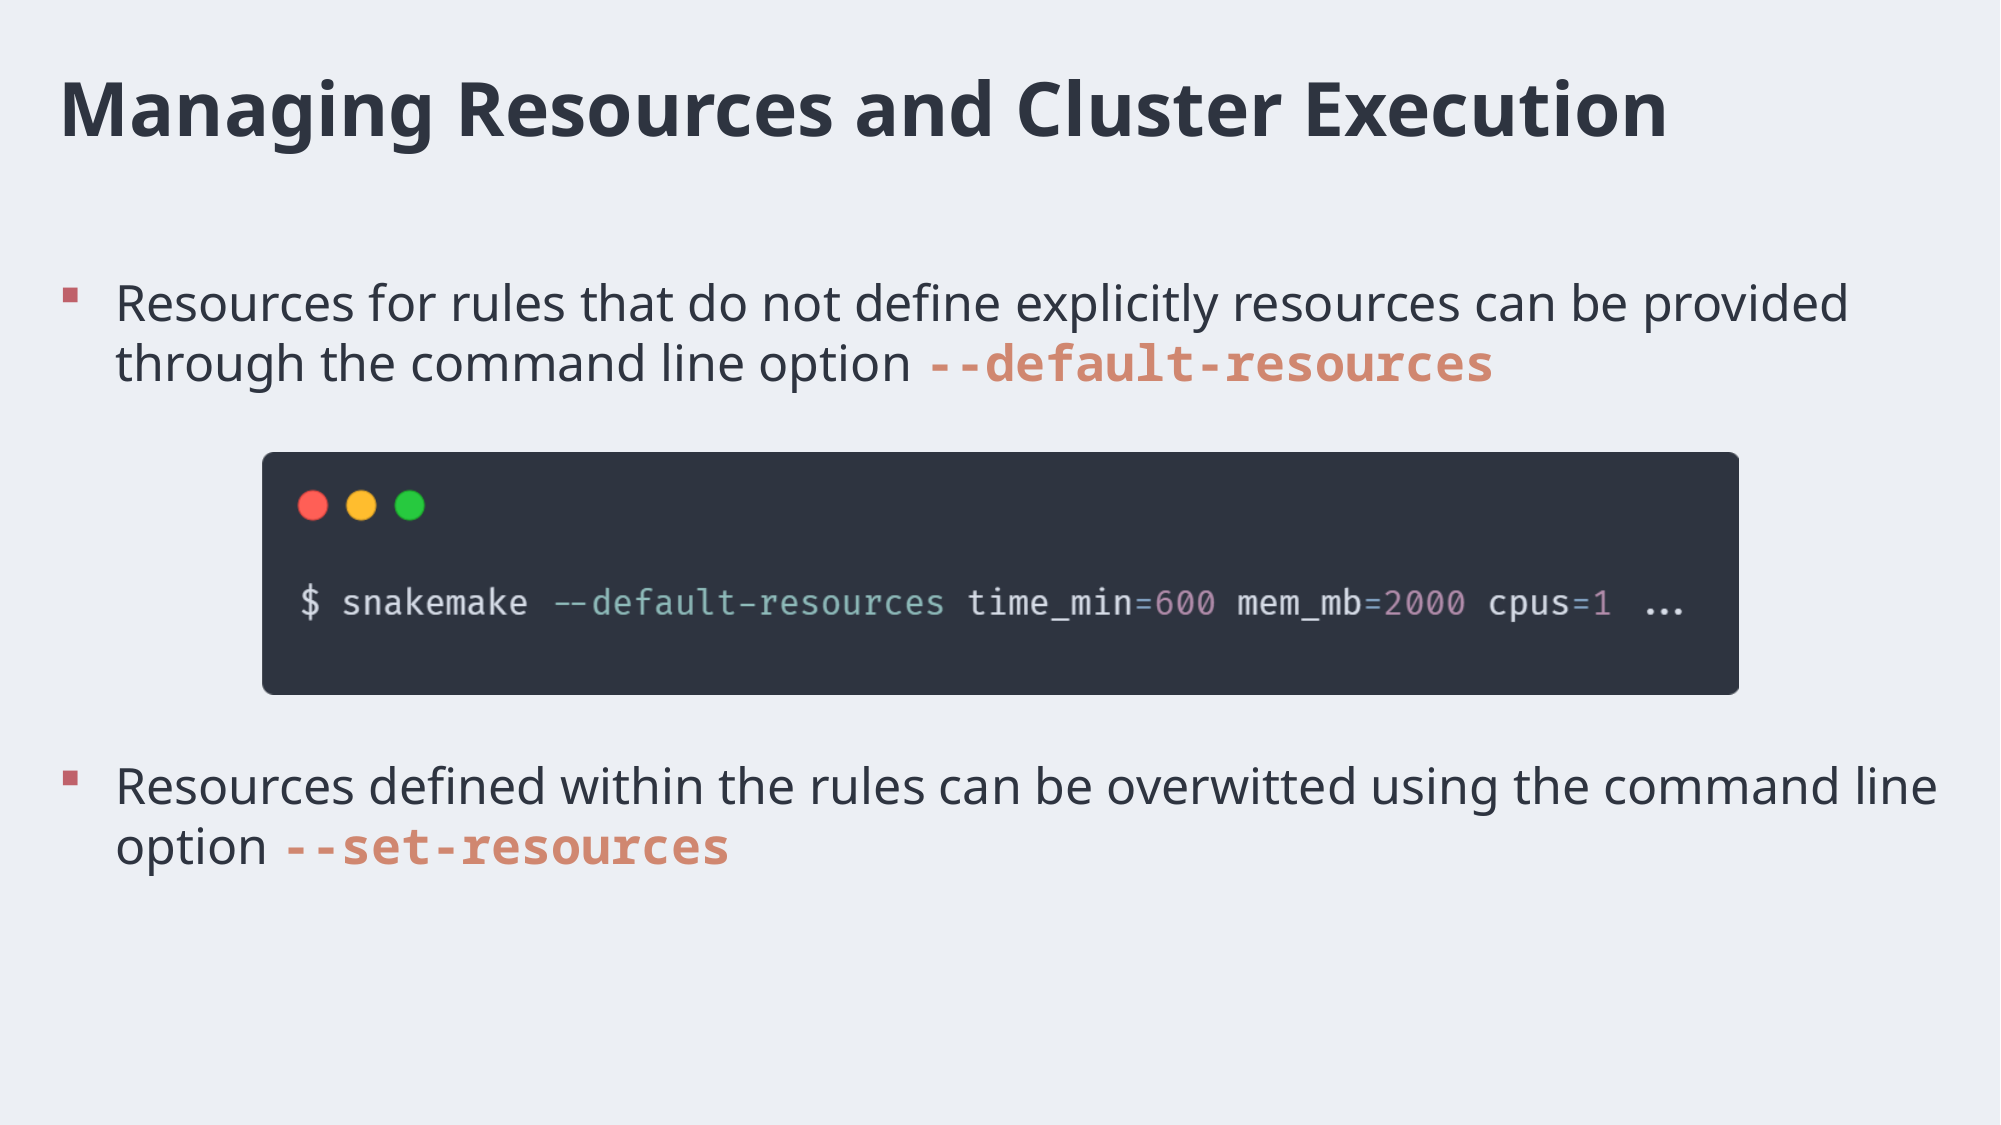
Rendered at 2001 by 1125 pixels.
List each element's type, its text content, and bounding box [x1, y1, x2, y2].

text_box Resources defined within the rules can be overwitted using the command line option --set-resources [0, 695, 2000, 934]
text_box Managing Resources and Cluster Execution Resources for rules that do not define explicitly resources can be provided through the command line option --default-resources [0, 2, 2000, 451]
picture [261, 452, 1739, 695]
